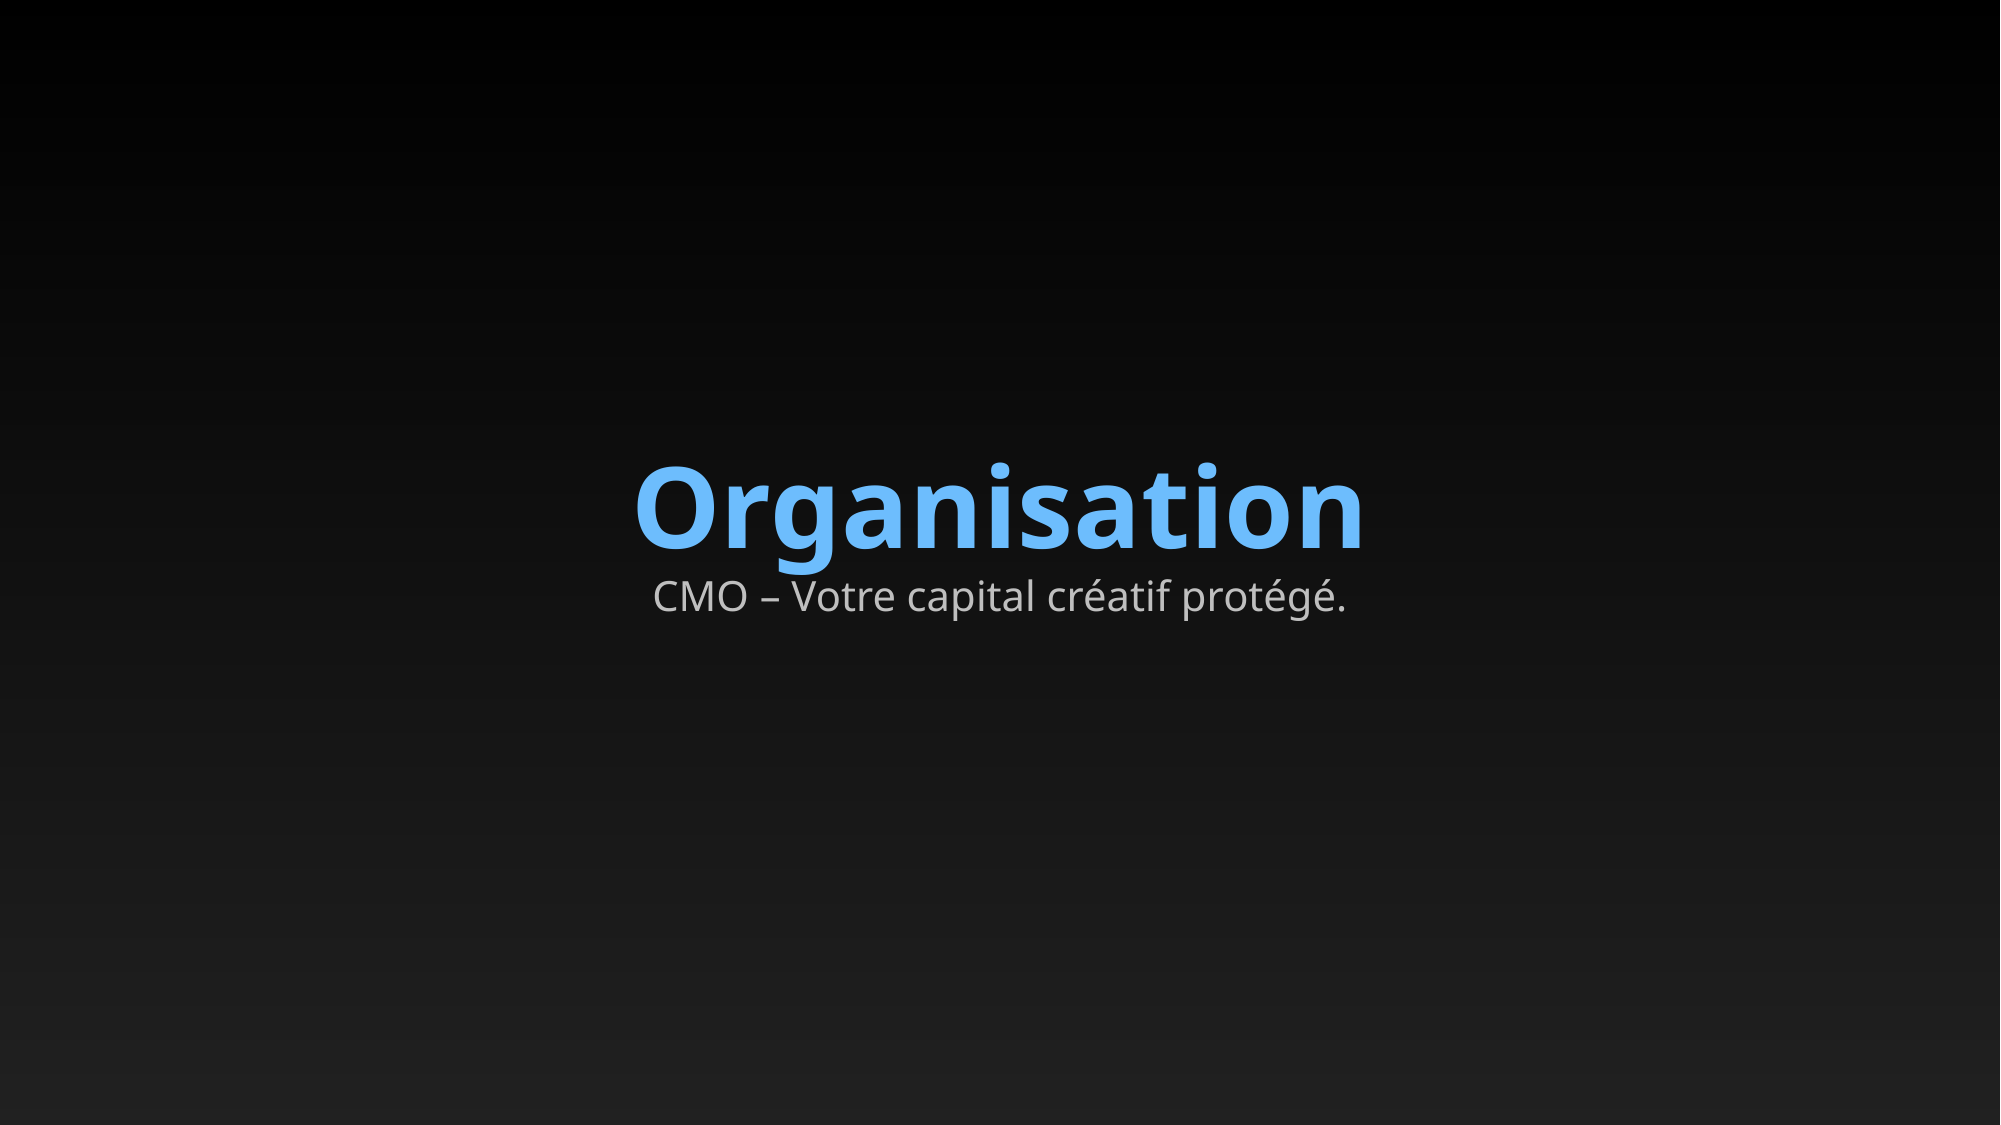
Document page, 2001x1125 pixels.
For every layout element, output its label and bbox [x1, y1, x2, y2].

text_box [242, 427, 1758, 629]
